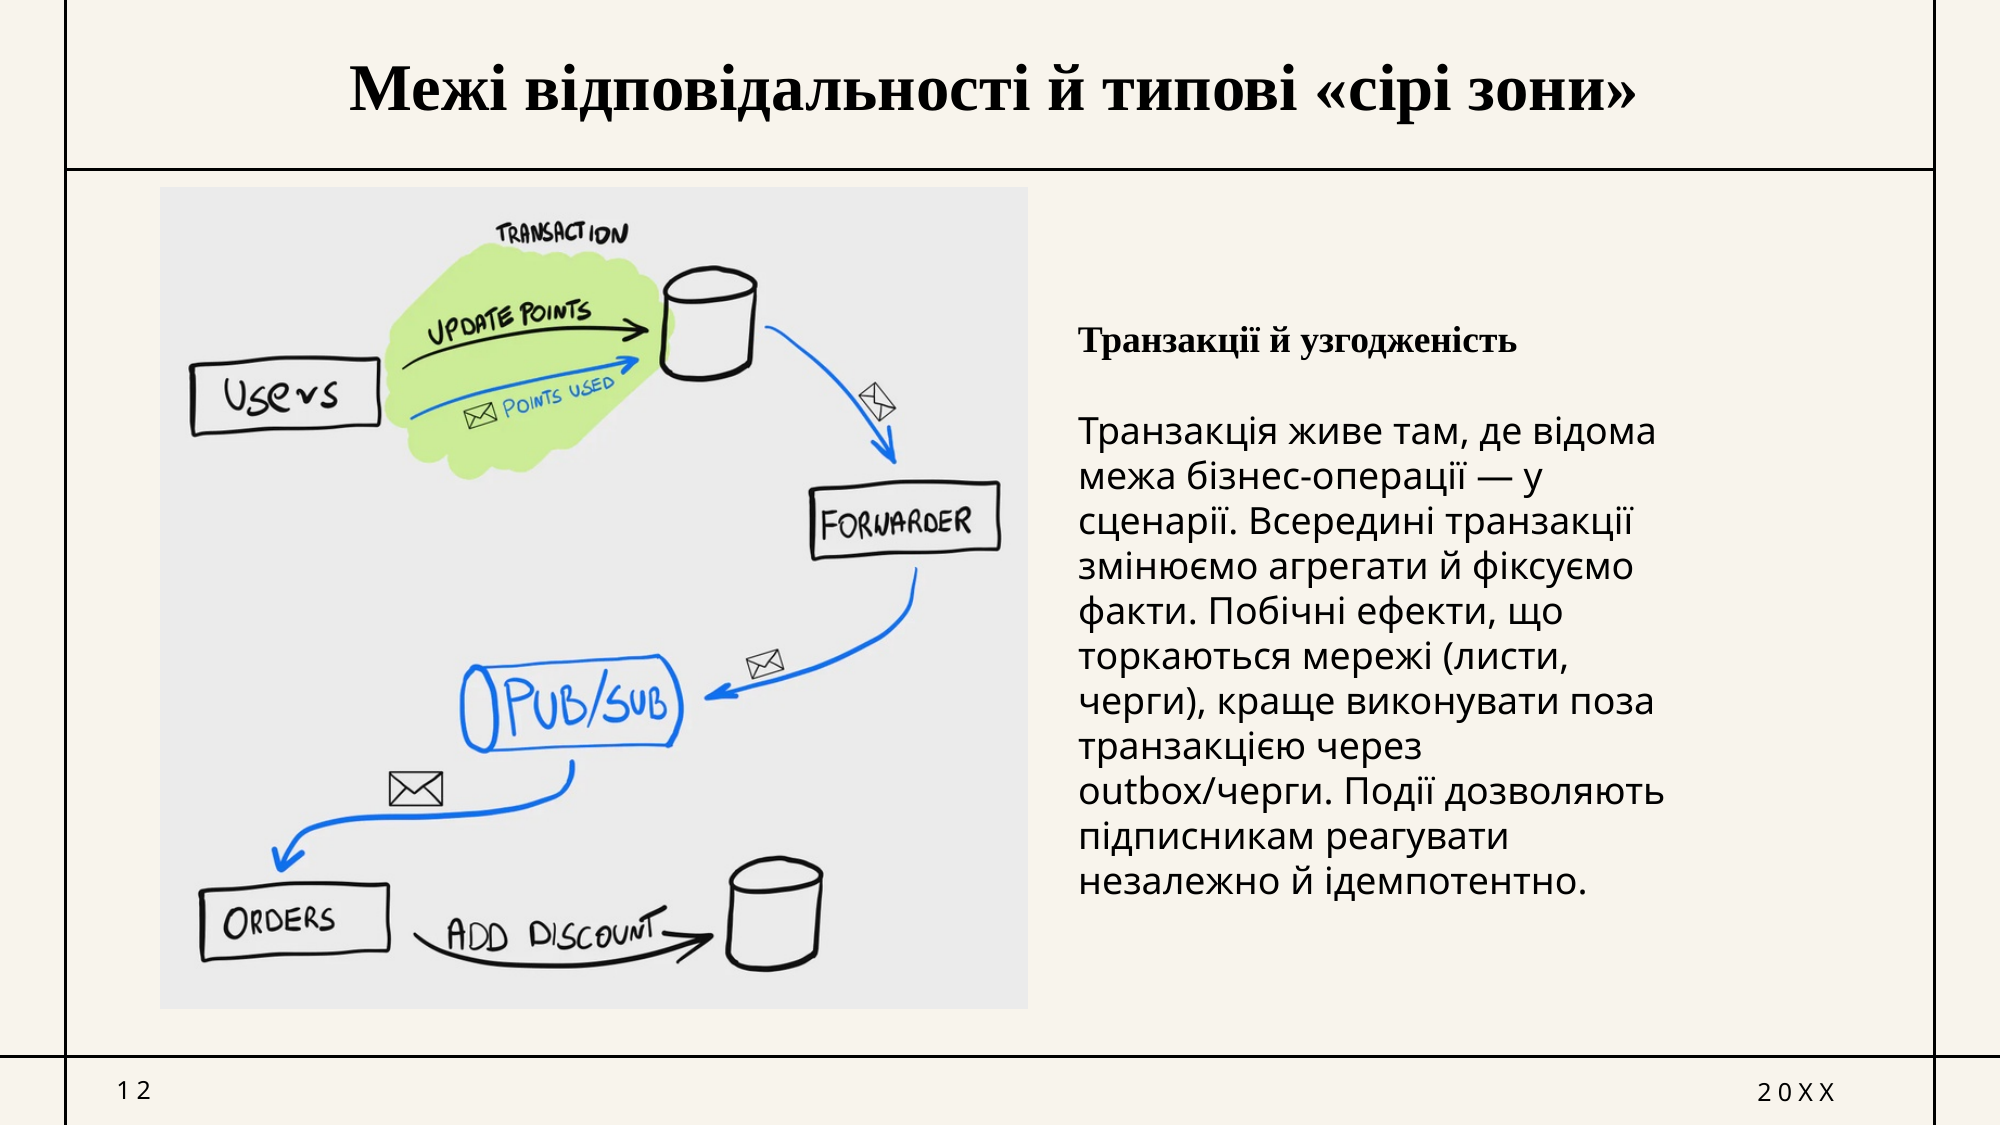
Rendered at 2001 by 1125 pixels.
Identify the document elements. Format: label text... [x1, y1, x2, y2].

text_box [1365, 507, 1516, 658]
text_box Транзакція живе там, де відома межа бізнес‑операції — у сценарії. Всередині транзакції змінюємо агрегати й фіксуємо факти. Побічні ефекти, що торкаються мережі (листи, черги), краще виконувати поза транзакцією через outbox/черги. Події дозволяють підписникам реагувати незалежно й ідемпотентно. [1063, 399, 1702, 910]
text_box Транзакції й узгодженість [1063, 307, 1562, 368]
slide_number 12 [101, 1069, 258, 1115]
slide_number 20XX [1742, 1069, 1899, 1115]
picture [160, 187, 1028, 1009]
title Межі відповідальності й типові «сірі зони» [334, 8, 1674, 168]
